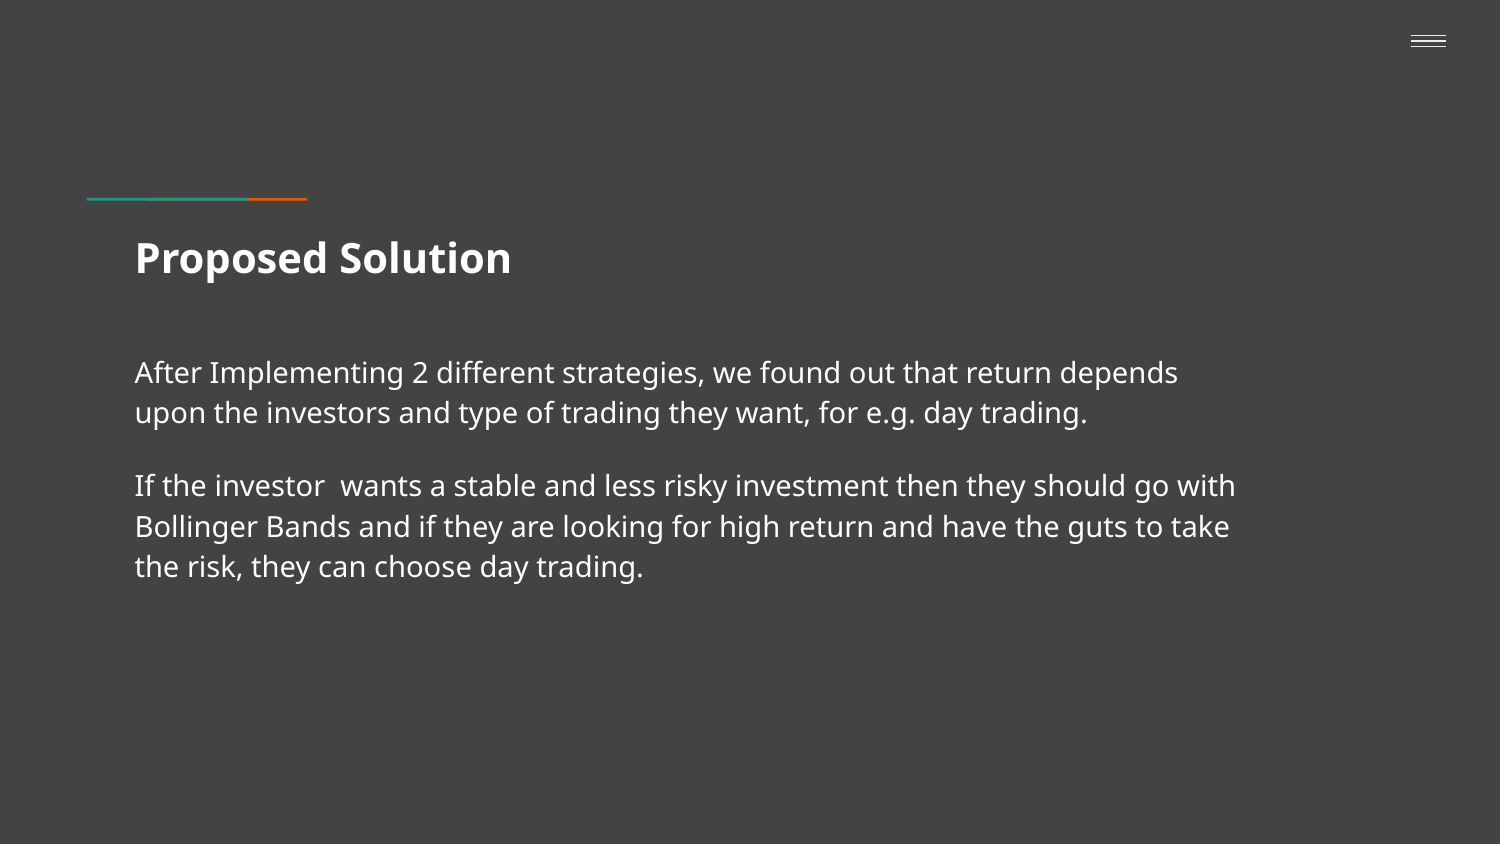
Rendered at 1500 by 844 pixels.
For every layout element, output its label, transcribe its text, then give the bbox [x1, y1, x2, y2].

title Proposed Solution [119, 216, 1270, 275]
list After Implementing 2 different strategies, we found out that return depends upon the investors and type of trading they want, for e.g. day trading. If the investor wants a stable and less risky investment then they should go with Bollinger Bands and if they are looking for high return and have the guts to take the risk, they can choose day trading. [119, 333, 1270, 766]
